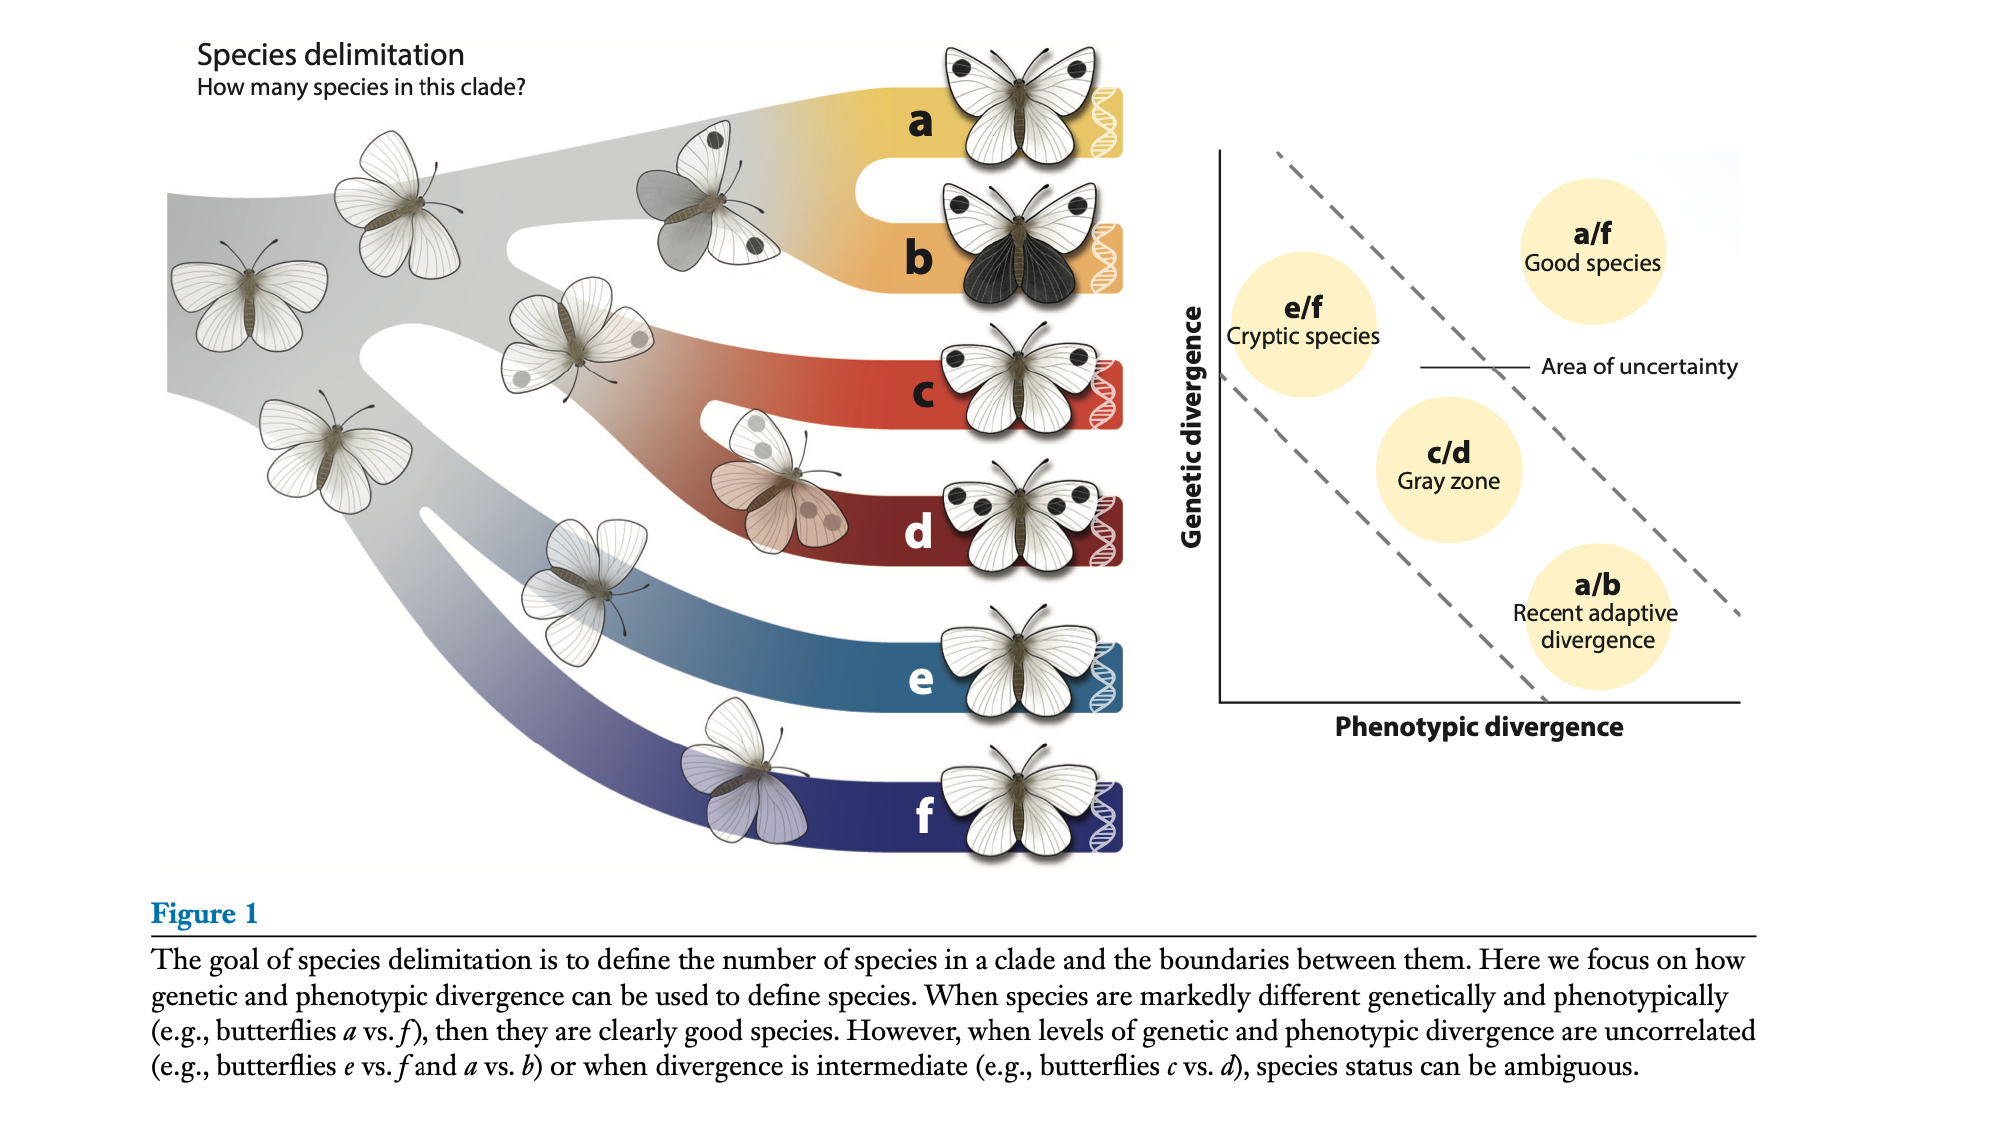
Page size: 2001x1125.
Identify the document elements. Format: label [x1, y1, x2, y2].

picture [137, 0, 1849, 1117]
